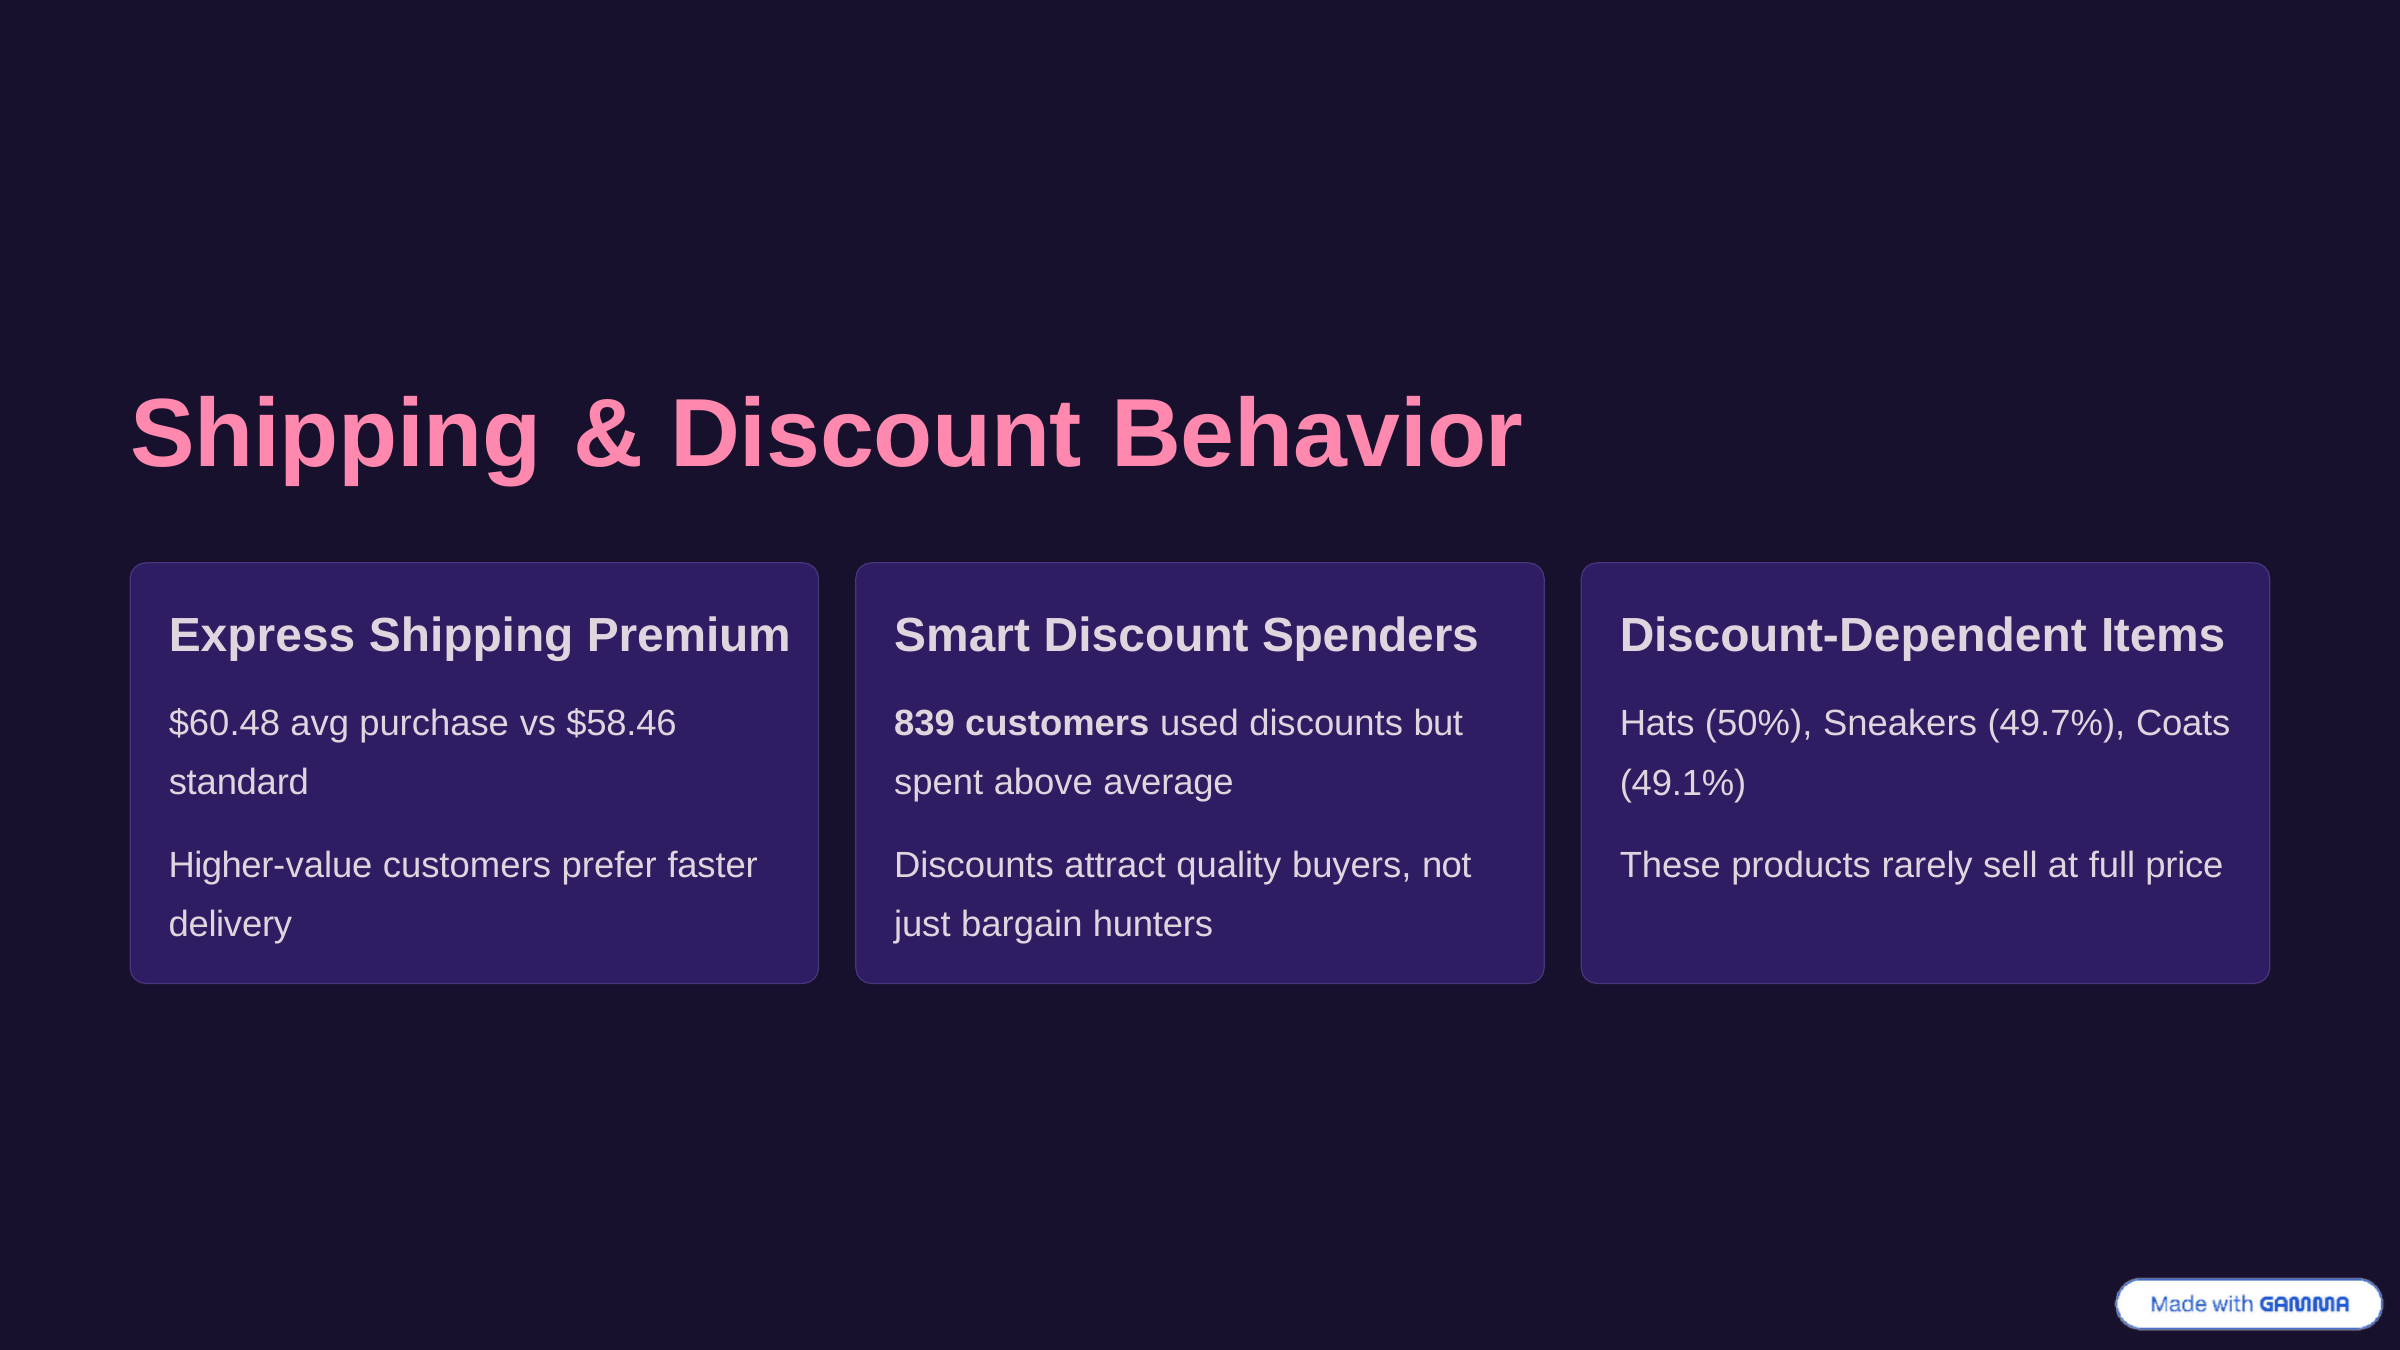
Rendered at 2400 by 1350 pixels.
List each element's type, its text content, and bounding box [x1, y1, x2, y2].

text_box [129, 561, 820, 985]
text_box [854, 561, 1546, 985]
picture [2106, 1271, 2389, 1339]
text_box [1580, 561, 2271, 985]
title Shipping & Discount Behavior [128, 367, 1526, 596]
